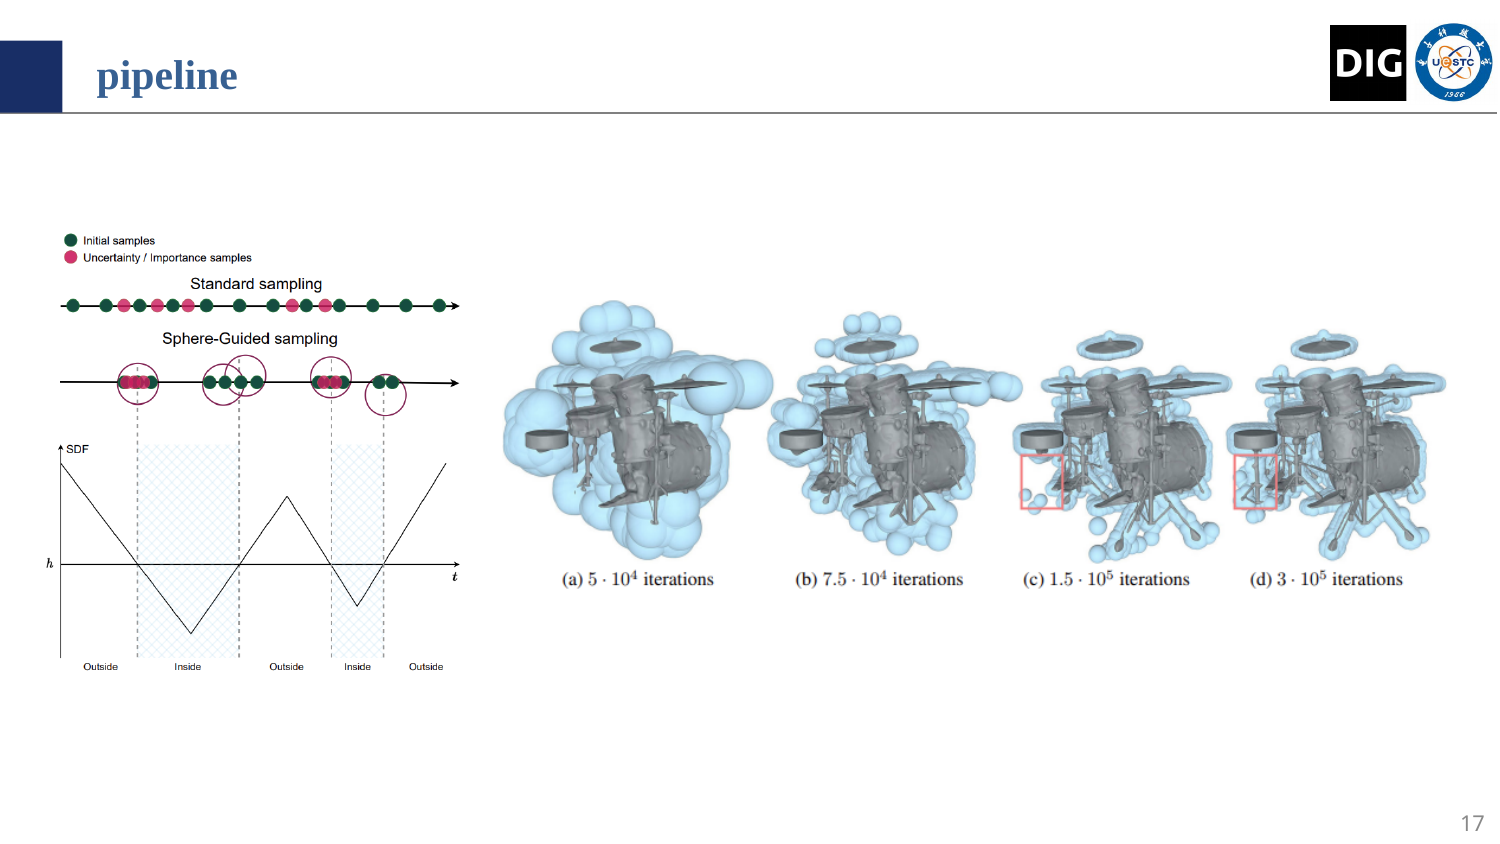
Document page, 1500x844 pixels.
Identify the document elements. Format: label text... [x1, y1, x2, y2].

picture [23, 222, 485, 688]
picture [494, 285, 1453, 603]
text_box 17 [1149, 802, 1500, 844]
text_box pipeline [81, 40, 253, 106]
picture [1330, 19, 1498, 105]
